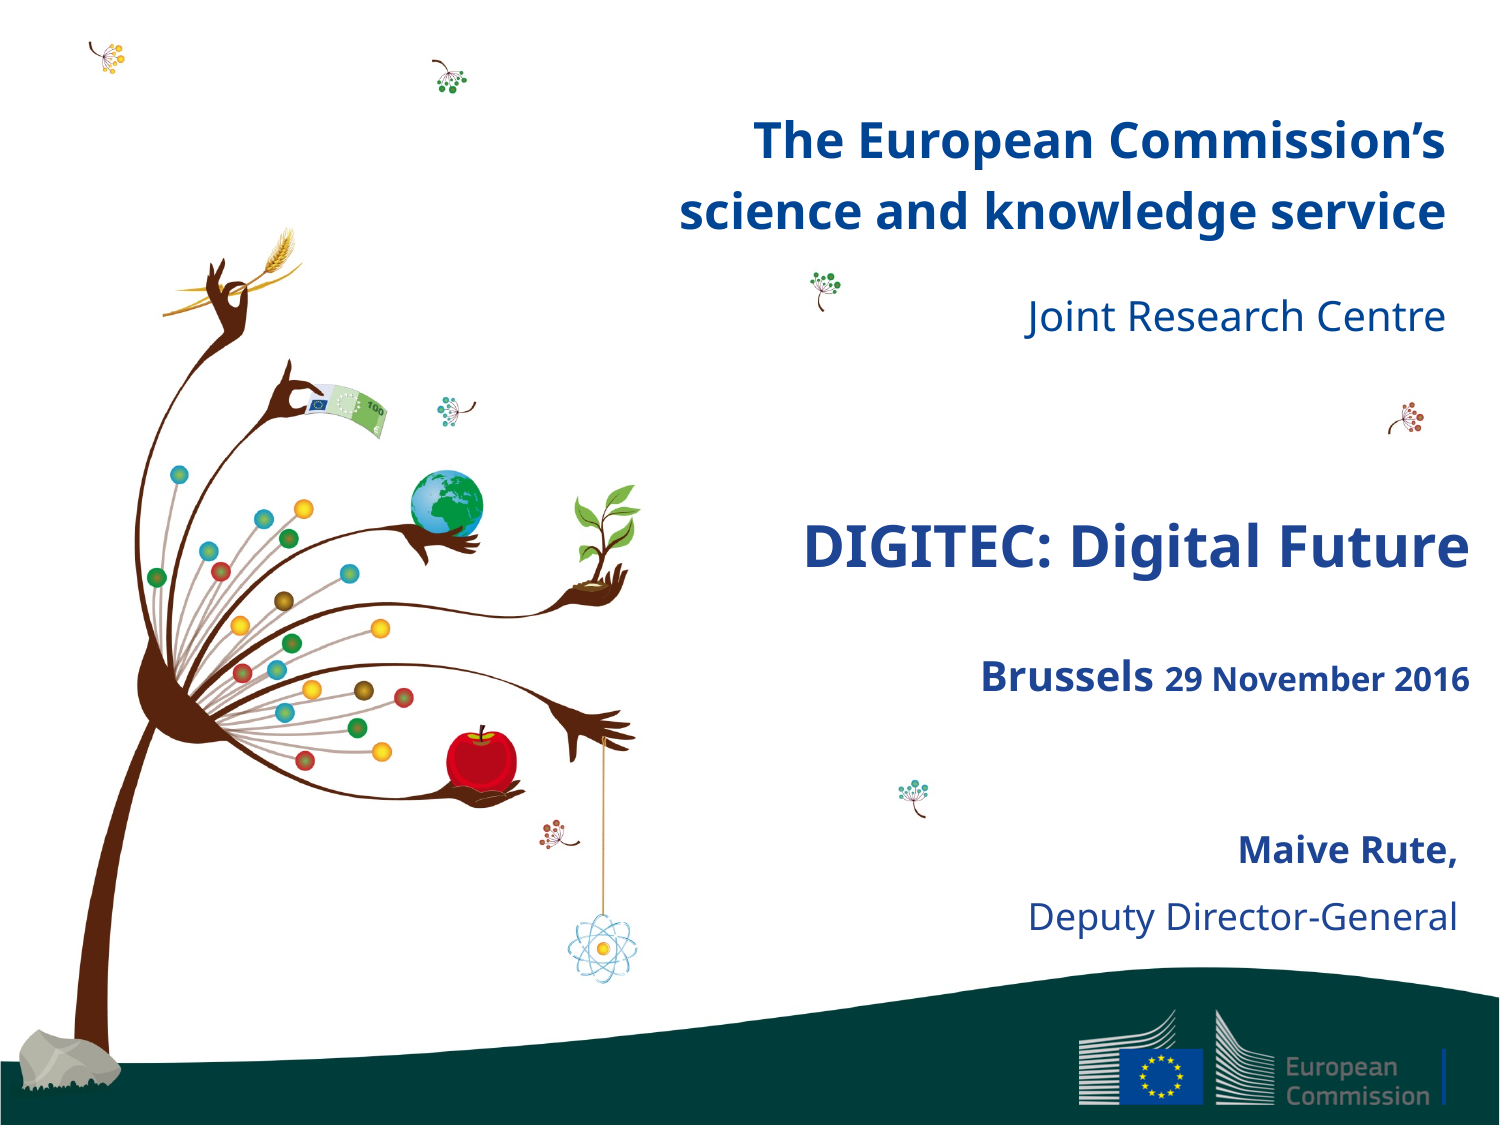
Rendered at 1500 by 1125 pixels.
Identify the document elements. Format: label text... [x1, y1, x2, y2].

picture [0, 1, 1500, 1125]
list [773, 964, 1460, 1071]
title DIGITEC: Digital Future Brussels 29 November 2016 [620, 361, 1471, 622]
list Maive Rute, Deputy Director-General [490, 775, 1459, 811]
